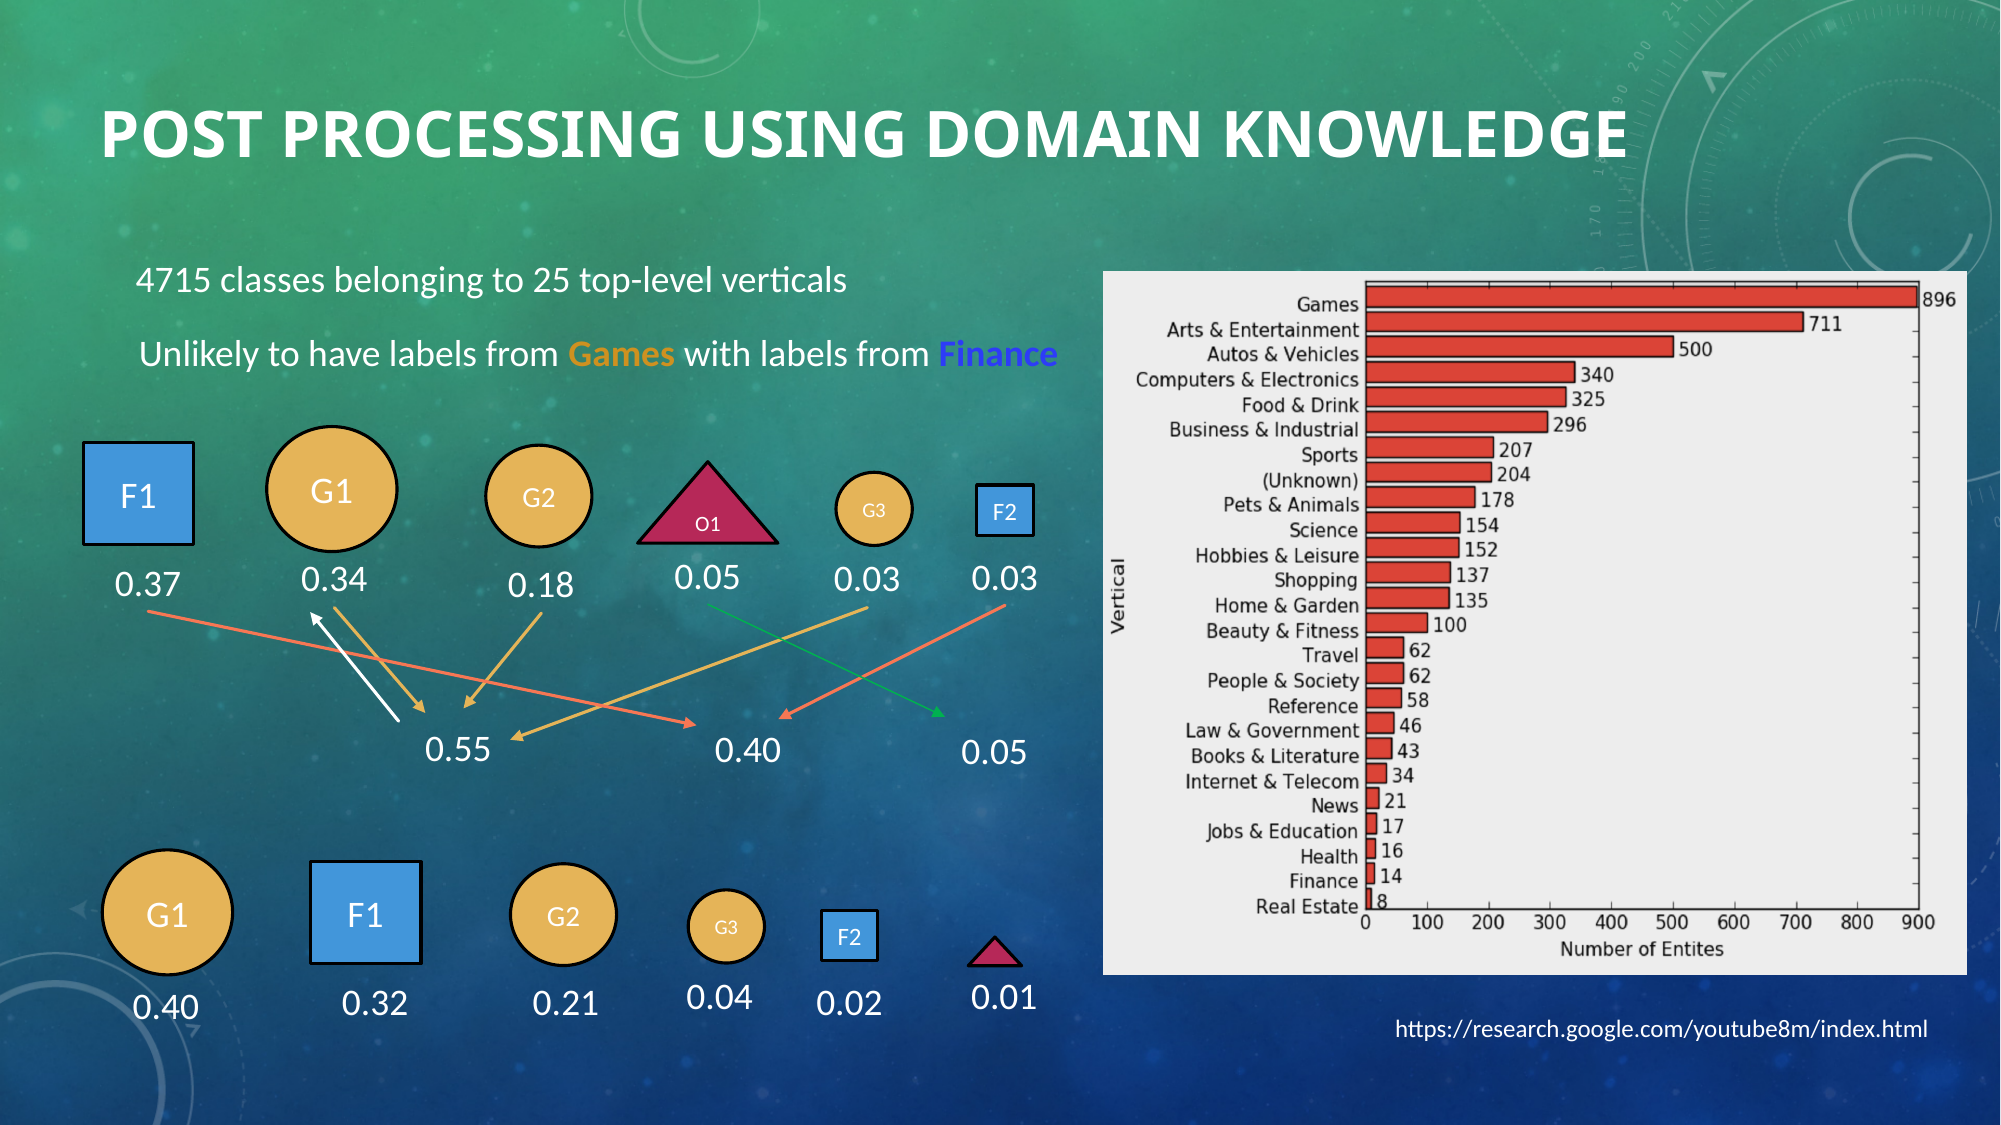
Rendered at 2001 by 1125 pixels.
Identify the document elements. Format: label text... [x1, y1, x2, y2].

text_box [800, 909, 899, 1032]
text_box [309, 861, 425, 1032]
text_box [266, 426, 398, 605]
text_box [147, 605, 707, 779]
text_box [510, 863, 617, 1032]
title Post Processing using Domain Knowledge [85, 64, 1747, 199]
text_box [309, 611, 399, 722]
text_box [955, 936, 1054, 1026]
text_box https://research.google.com/youtube8m/index.html [1380, 1005, 1945, 1050]
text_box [707, 604, 1044, 781]
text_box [485, 444, 593, 605]
picture [0, 0, 2001, 1125]
text_box Unlikely to have labels from Games with labels from Finance [124, 321, 1074, 382]
list 4715 classes belonging to 25 top-level verticals [120, 233, 1783, 322]
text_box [102, 849, 233, 1036]
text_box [670, 889, 769, 1026]
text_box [637, 461, 779, 605]
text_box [956, 484, 1054, 607]
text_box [818, 472, 917, 604]
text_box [82, 442, 197, 613]
